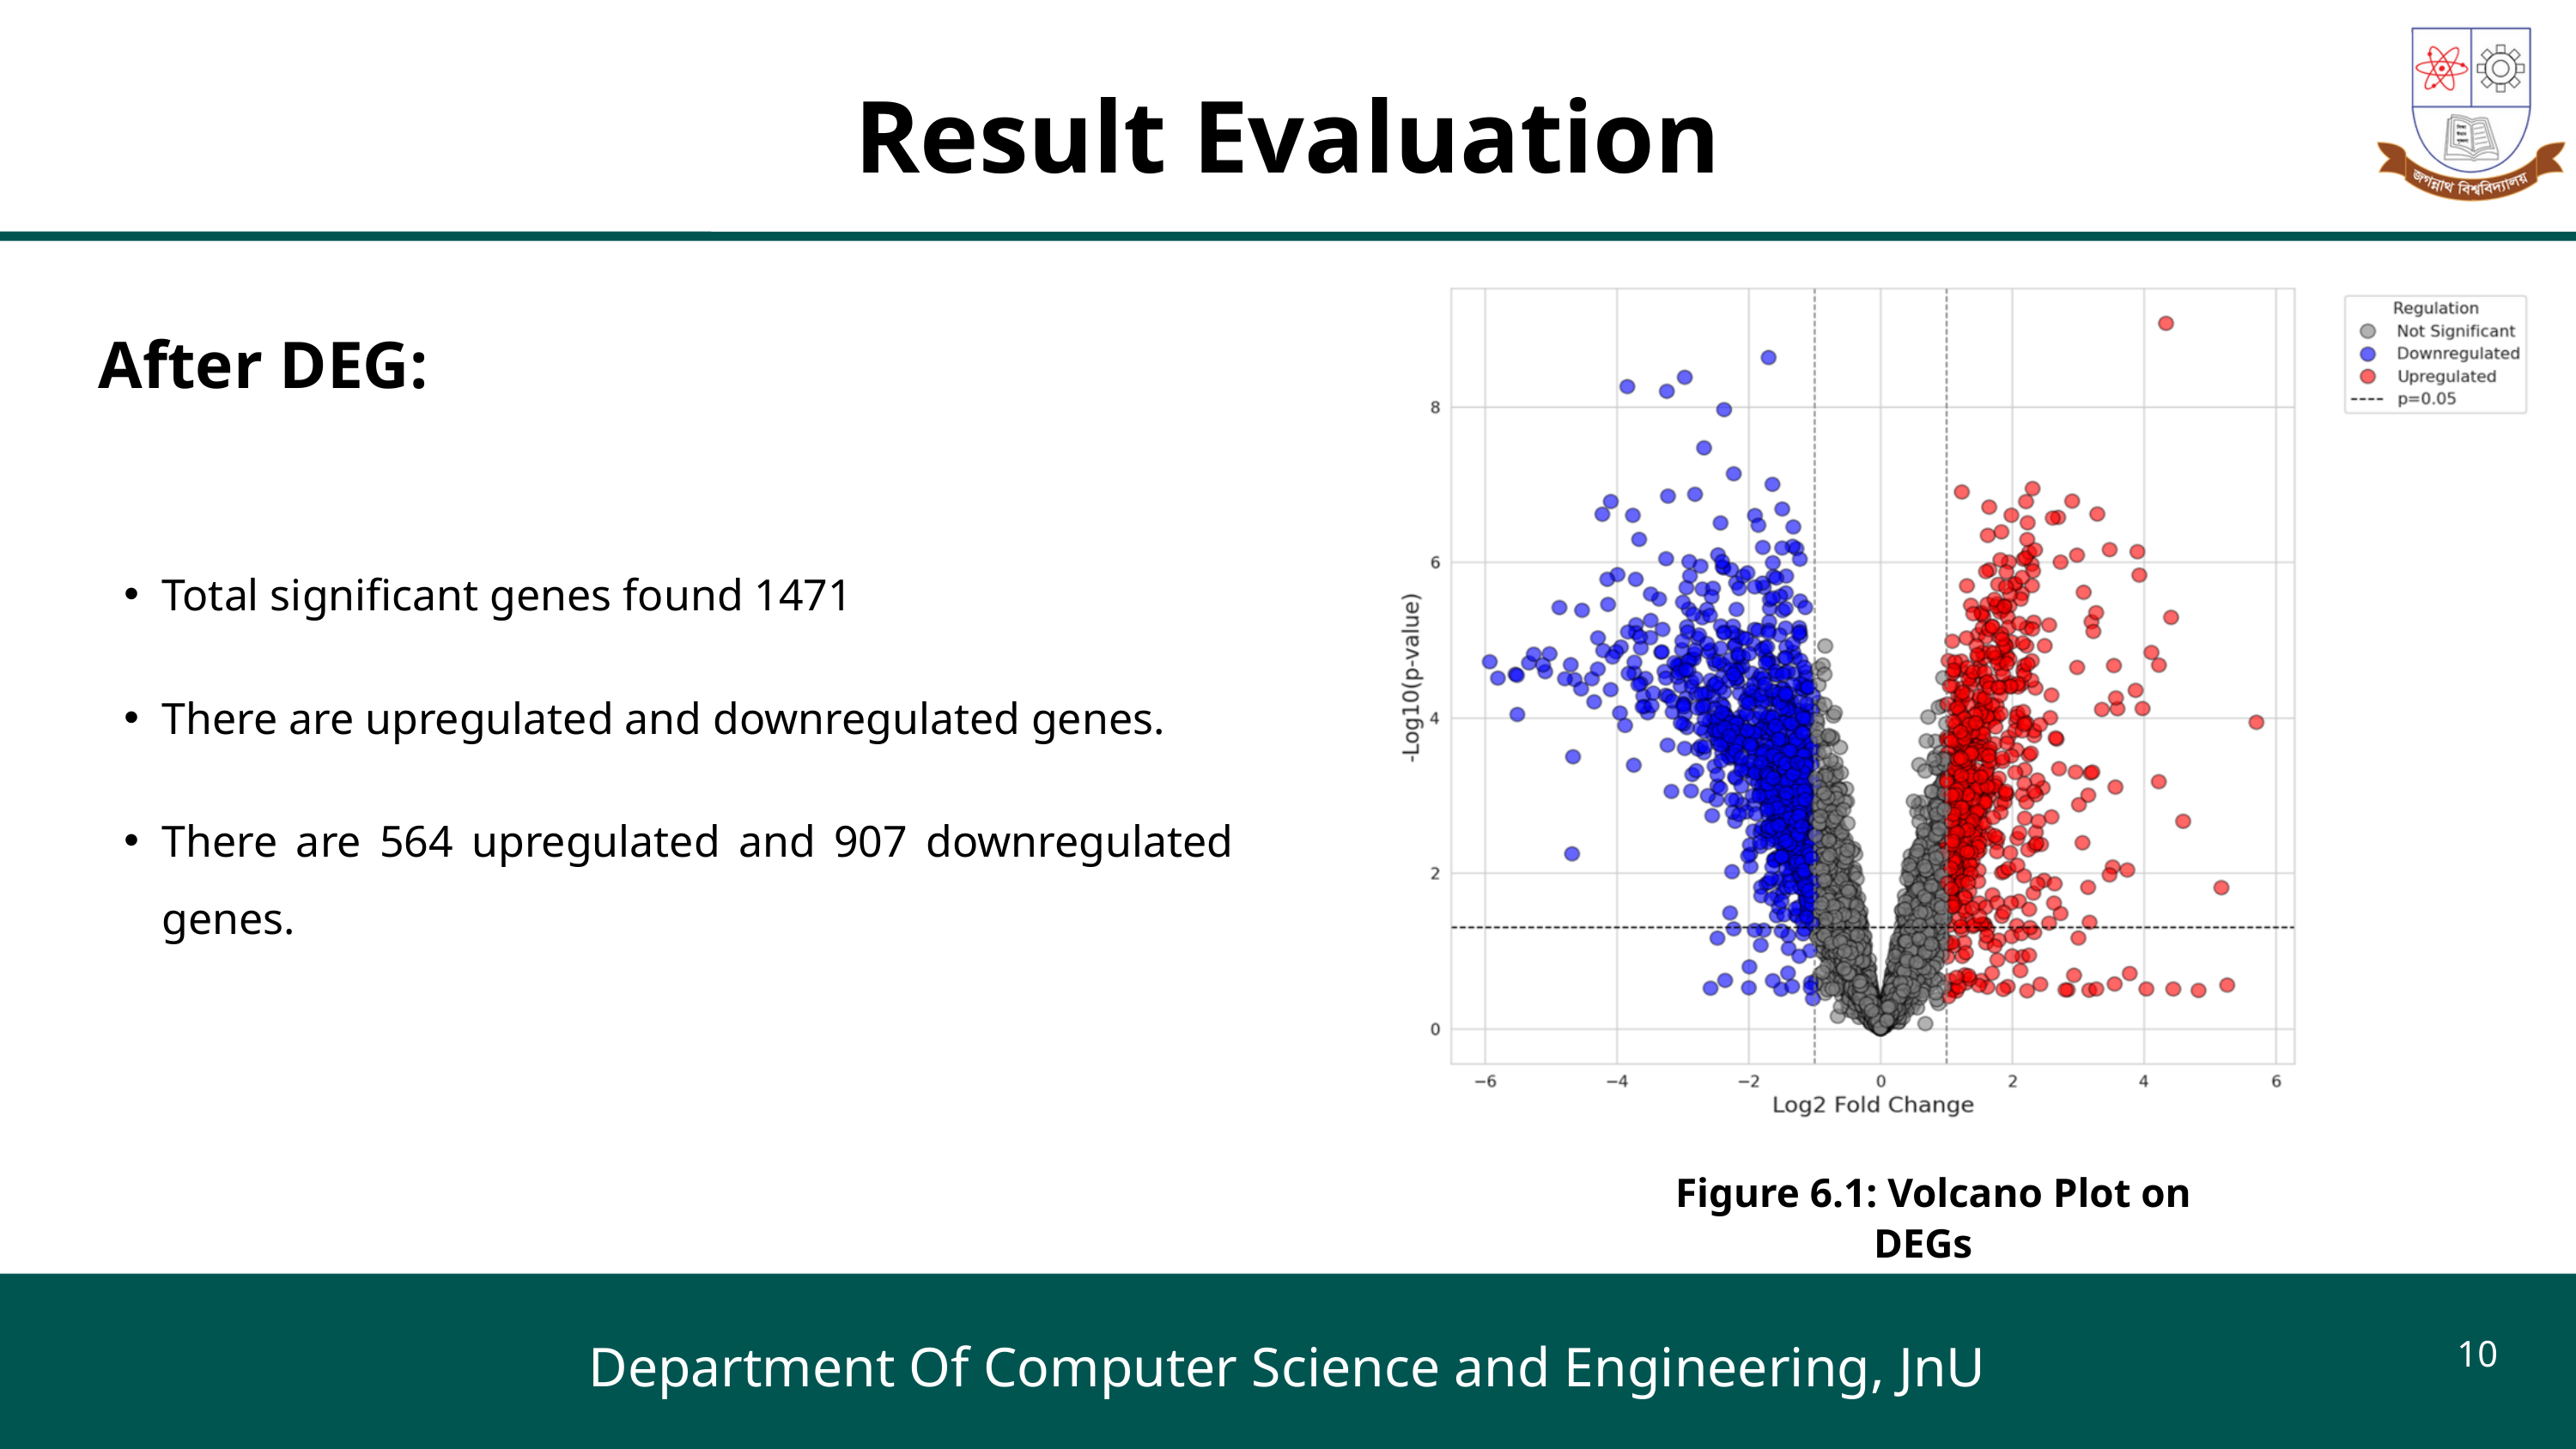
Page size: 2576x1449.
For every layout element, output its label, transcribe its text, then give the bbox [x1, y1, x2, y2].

text_box [0, 1268, 2576, 1449]
text_box Figure 6.1: Volcano Plot on DEGs [1626, 1165, 2240, 1266]
text_box Result Evaluation [473, 54, 2103, 193]
text_box [1390, 288, 2538, 1128]
text_box 10 [2431, 1298, 2499, 1374]
text_box Total significant genes found 1471 There are upregulated and downregulated genes. There are 564 upregulated and 907 downregulated genes. [85, 490, 1234, 1023]
text_box After DEG: [85, 318, 687, 408]
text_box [2377, 16, 2566, 206]
text_box Department Of Computer Science and Engineering, JnU [523, 1322, 2052, 1398]
